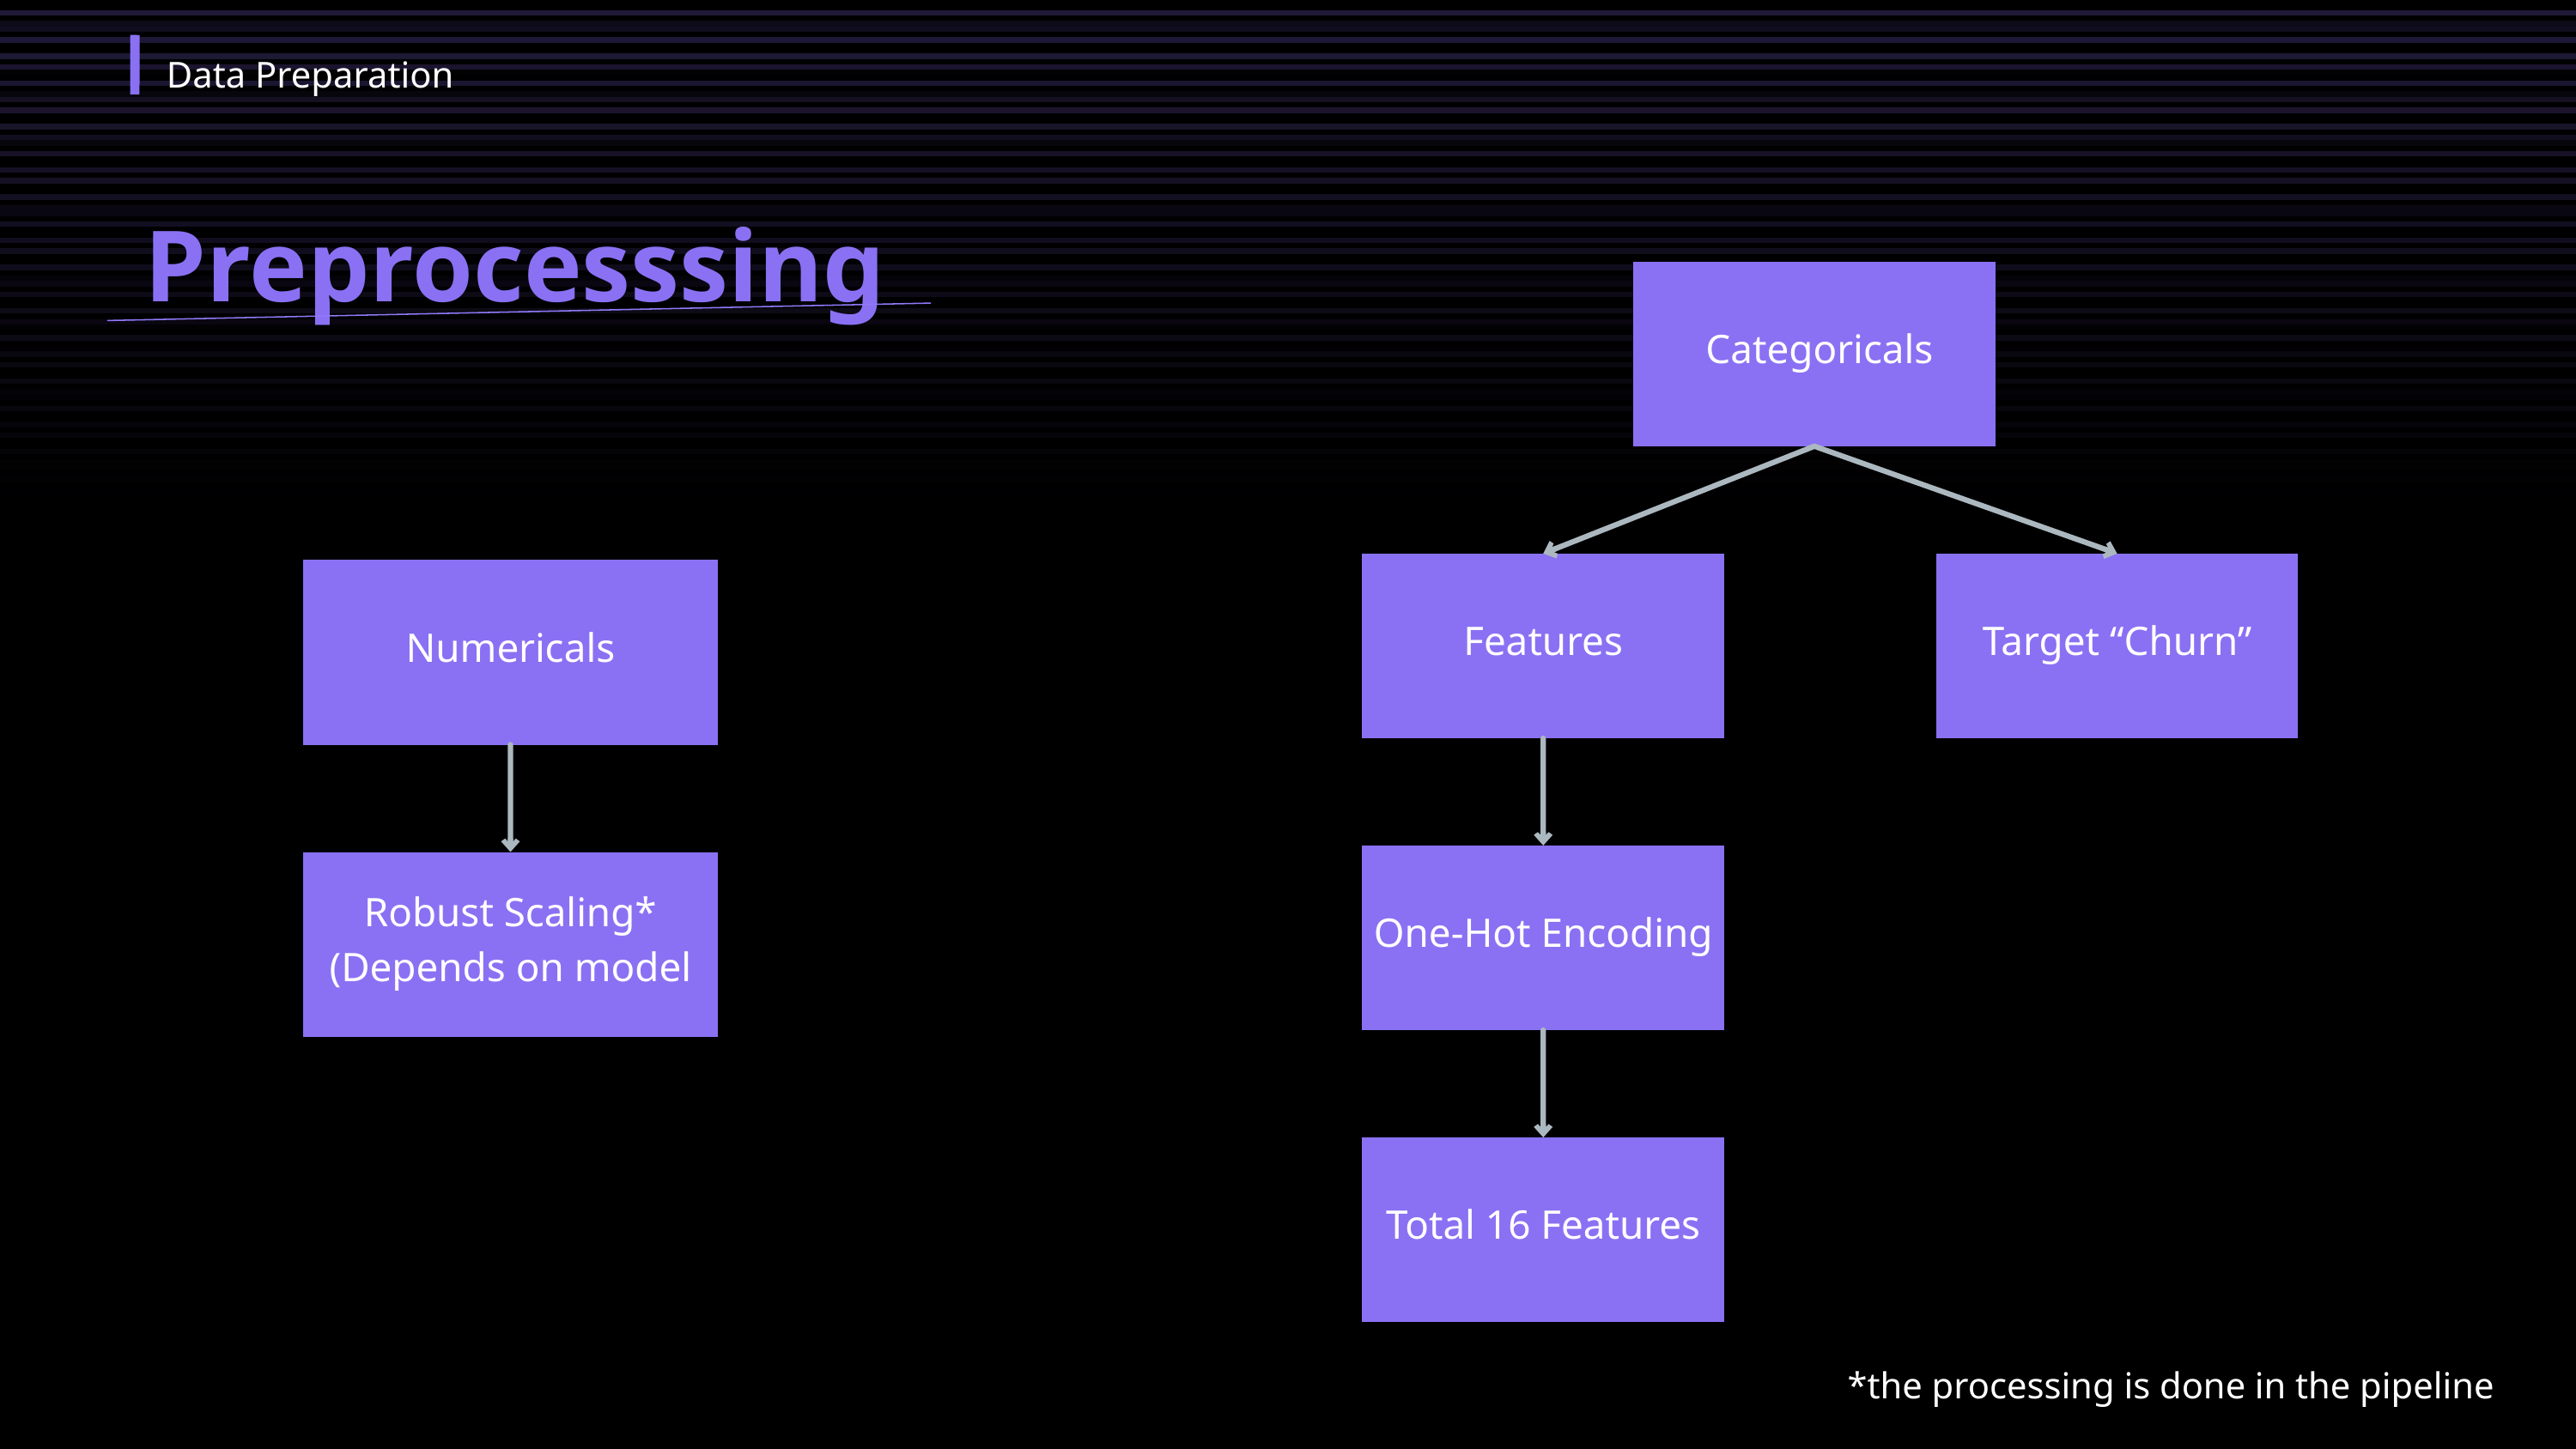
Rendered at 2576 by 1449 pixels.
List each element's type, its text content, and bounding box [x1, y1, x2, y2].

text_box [1362, 1137, 1725, 1323]
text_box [303, 560, 718, 745]
text_box *the processing is done in the pipeline [1839, 1355, 2512, 1407]
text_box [303, 852, 718, 1037]
text_box [0, 0, 2576, 509]
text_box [1362, 845, 1725, 1031]
text_box Preprocesssing [144, 203, 1187, 322]
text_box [1633, 261, 1996, 447]
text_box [1362, 553, 1725, 739]
text_box Data Preparation [165, 45, 455, 96]
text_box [1935, 553, 2299, 739]
